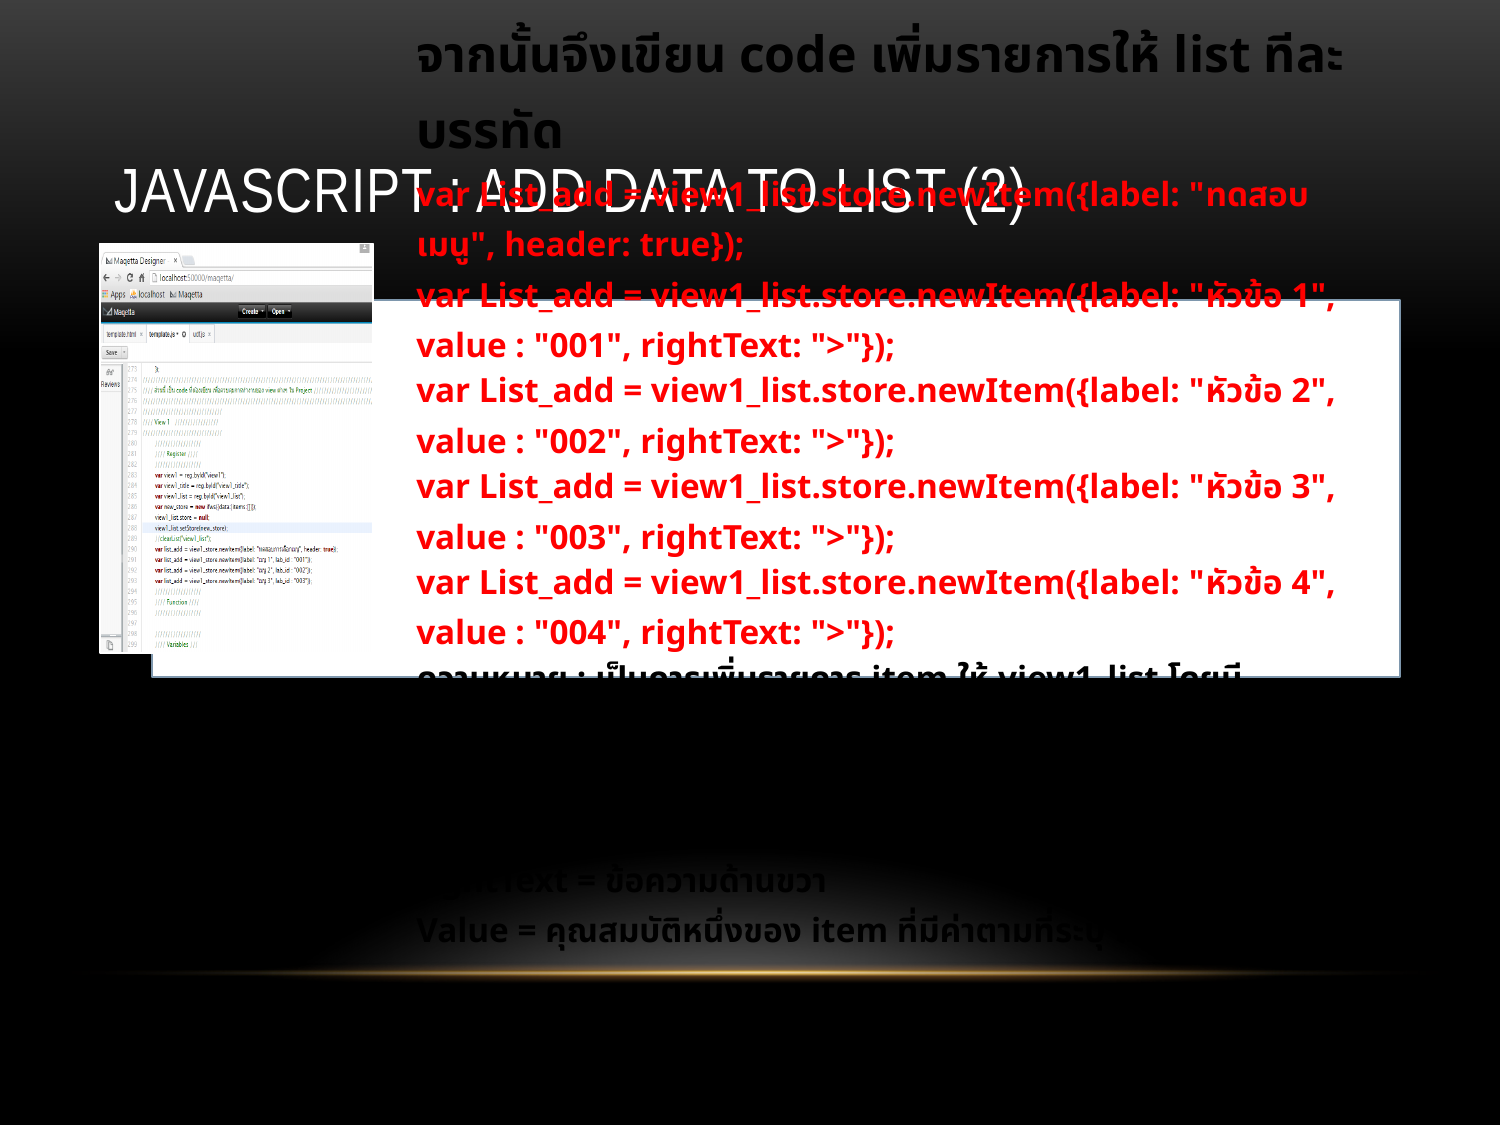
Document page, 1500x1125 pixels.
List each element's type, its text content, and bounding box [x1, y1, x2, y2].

title Javascript : add data to list (2) [99, 45, 1400, 233]
picture [0, 0, 1500, 1125]
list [99, 243, 1401, 938]
